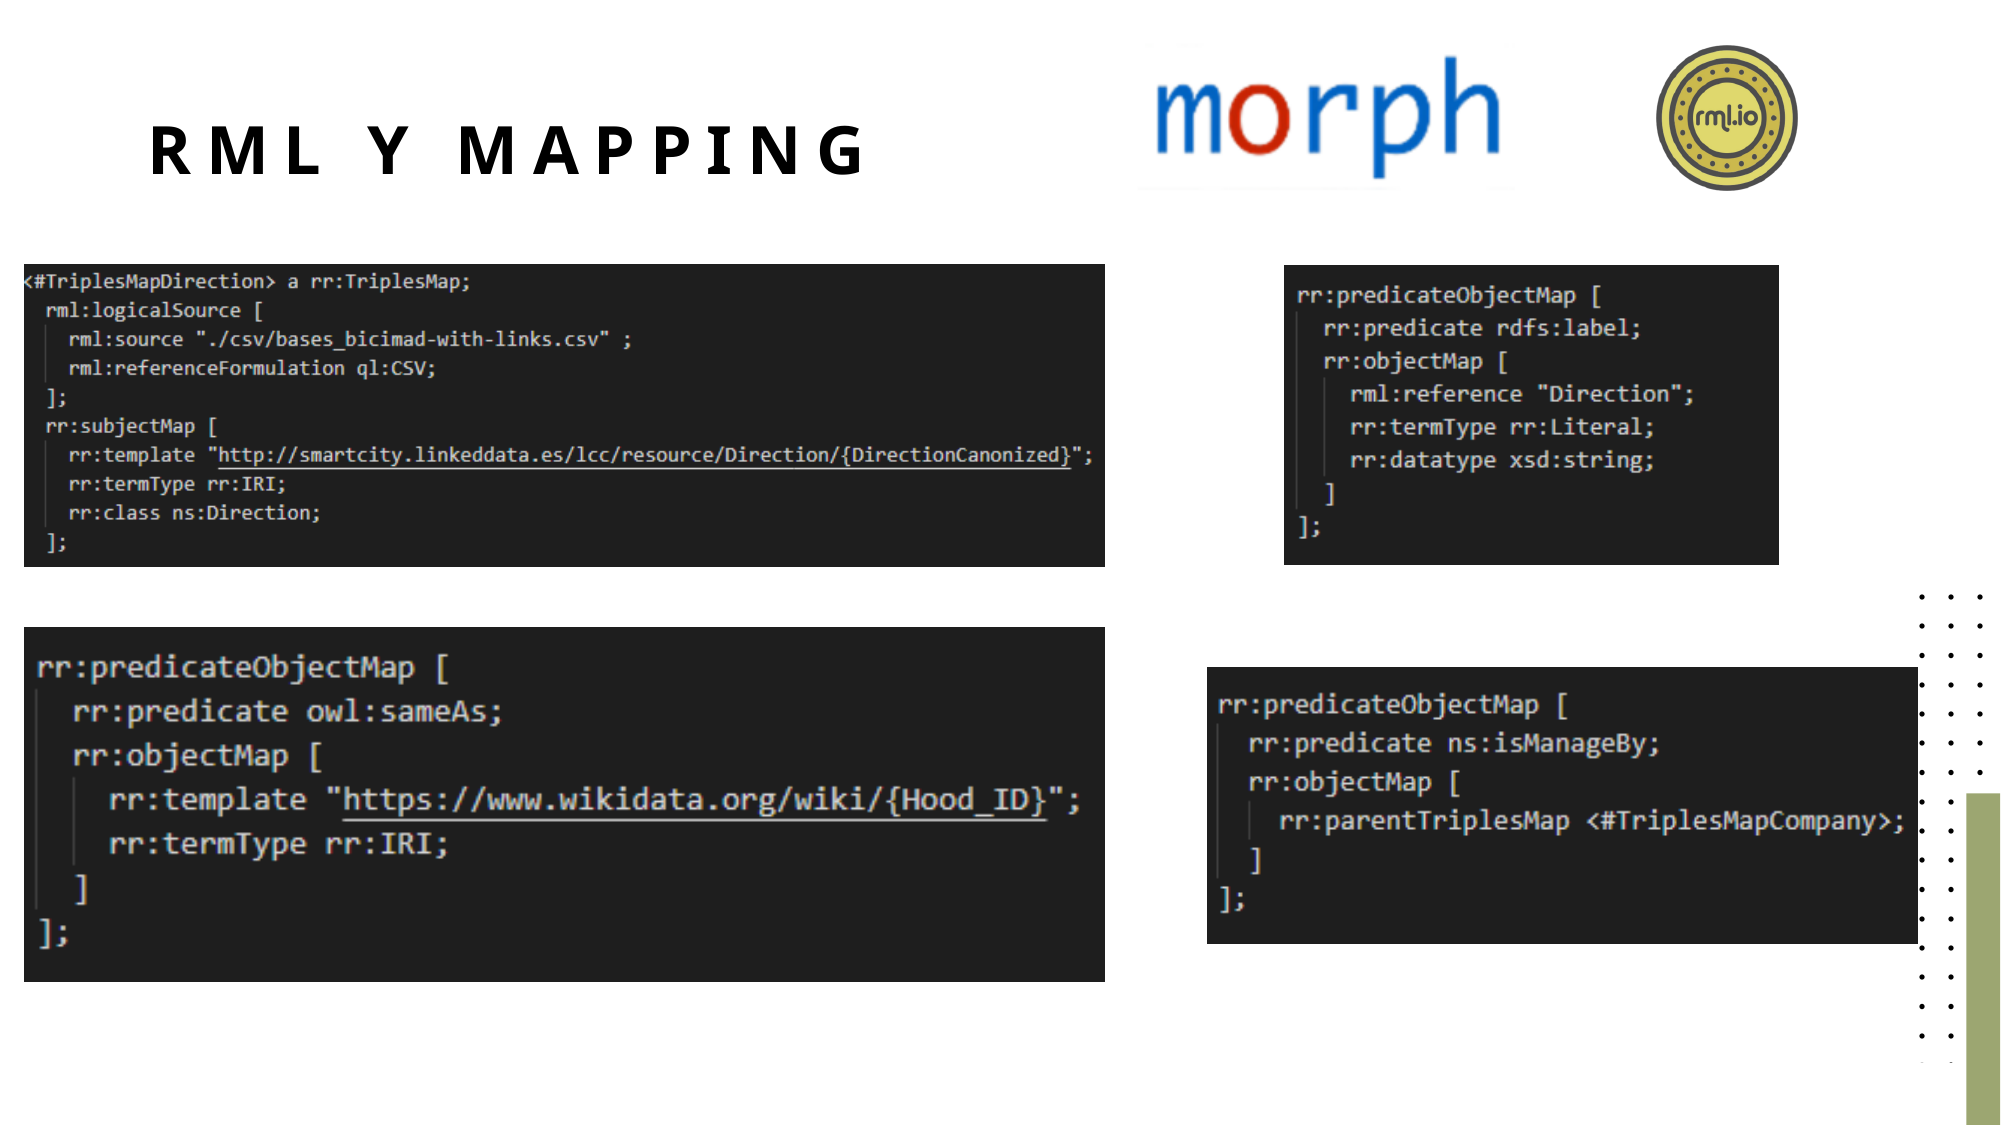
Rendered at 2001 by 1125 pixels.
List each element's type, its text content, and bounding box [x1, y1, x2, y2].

picture [1646, 36, 1818, 195]
picture [1129, 36, 1518, 195]
picture [1284, 265, 1779, 565]
title RML Y MAPPING [132, 59, 924, 196]
picture [1207, 582, 1994, 1064]
picture [24, 627, 1105, 982]
picture [24, 264, 1105, 568]
